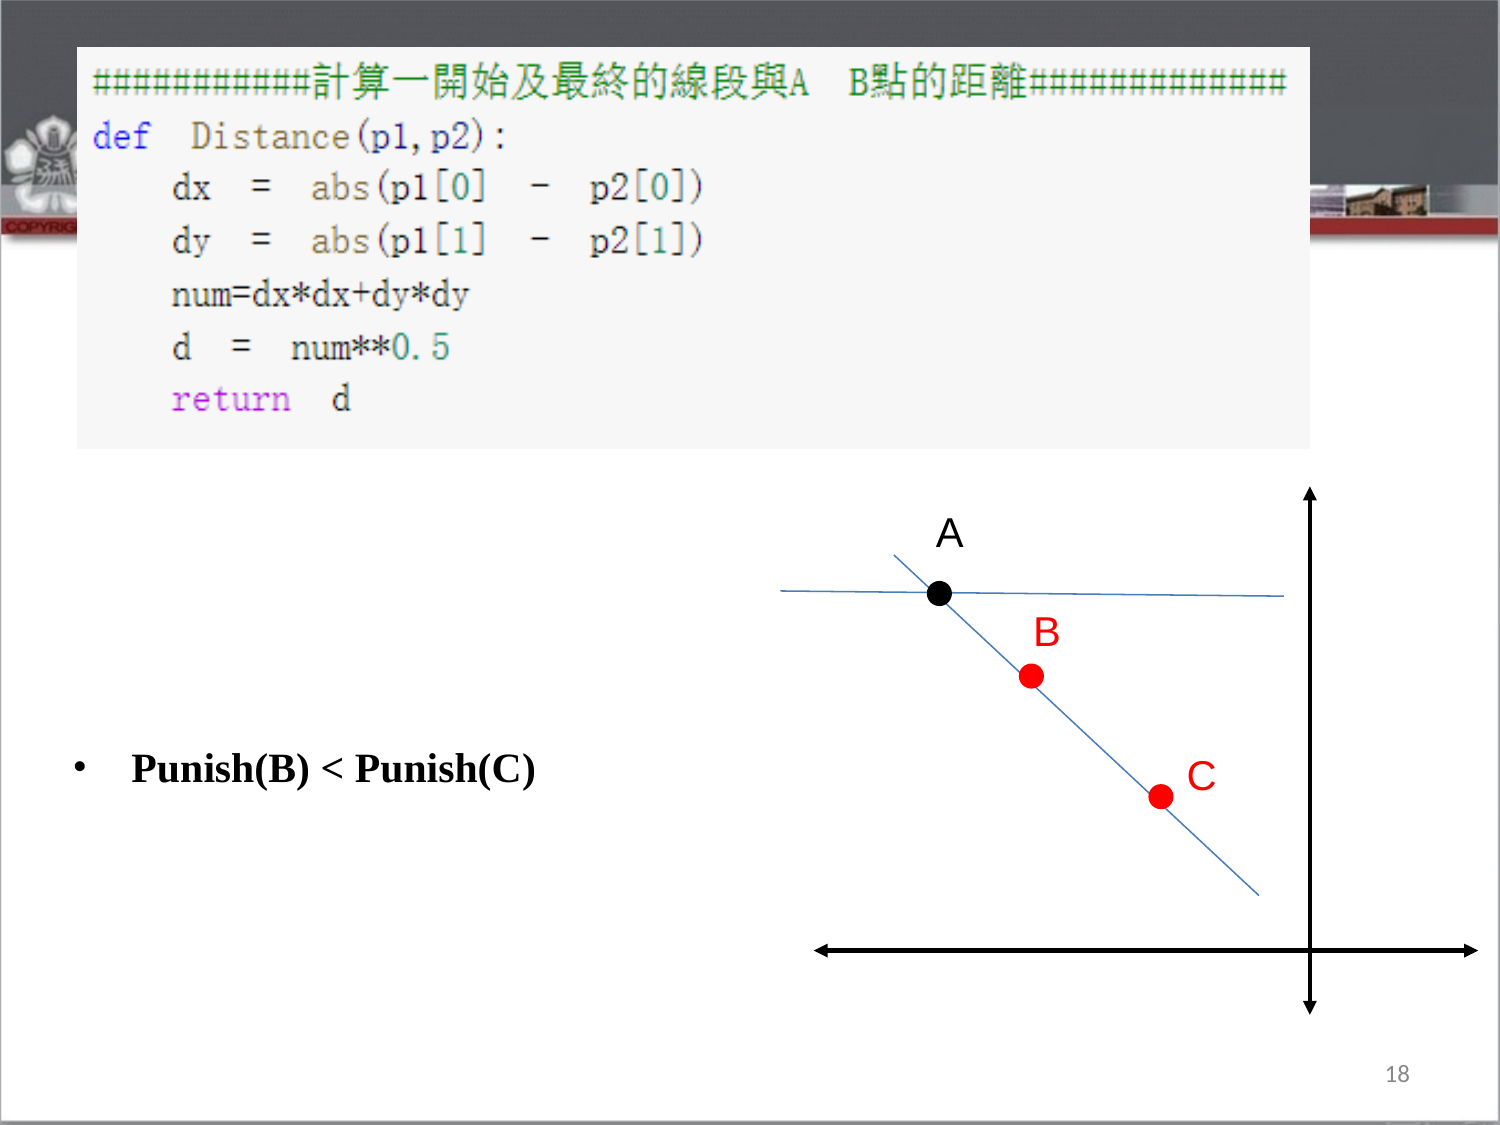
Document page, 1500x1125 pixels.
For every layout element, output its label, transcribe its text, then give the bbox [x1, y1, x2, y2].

text_box A [921, 498, 979, 553]
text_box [893, 554, 1260, 896]
slide_number 18 [1074, 1042, 1425, 1103]
text_box (27,22) [828, 953, 1308, 960]
picture [0, 0, 1500, 1125]
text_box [780, 590, 888, 597]
list Punish(B) < Punish(C) [41, 243, 1459, 1041]
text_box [1264, 590, 1285, 597]
text_box (27,22) [1312, 953, 1459, 960]
